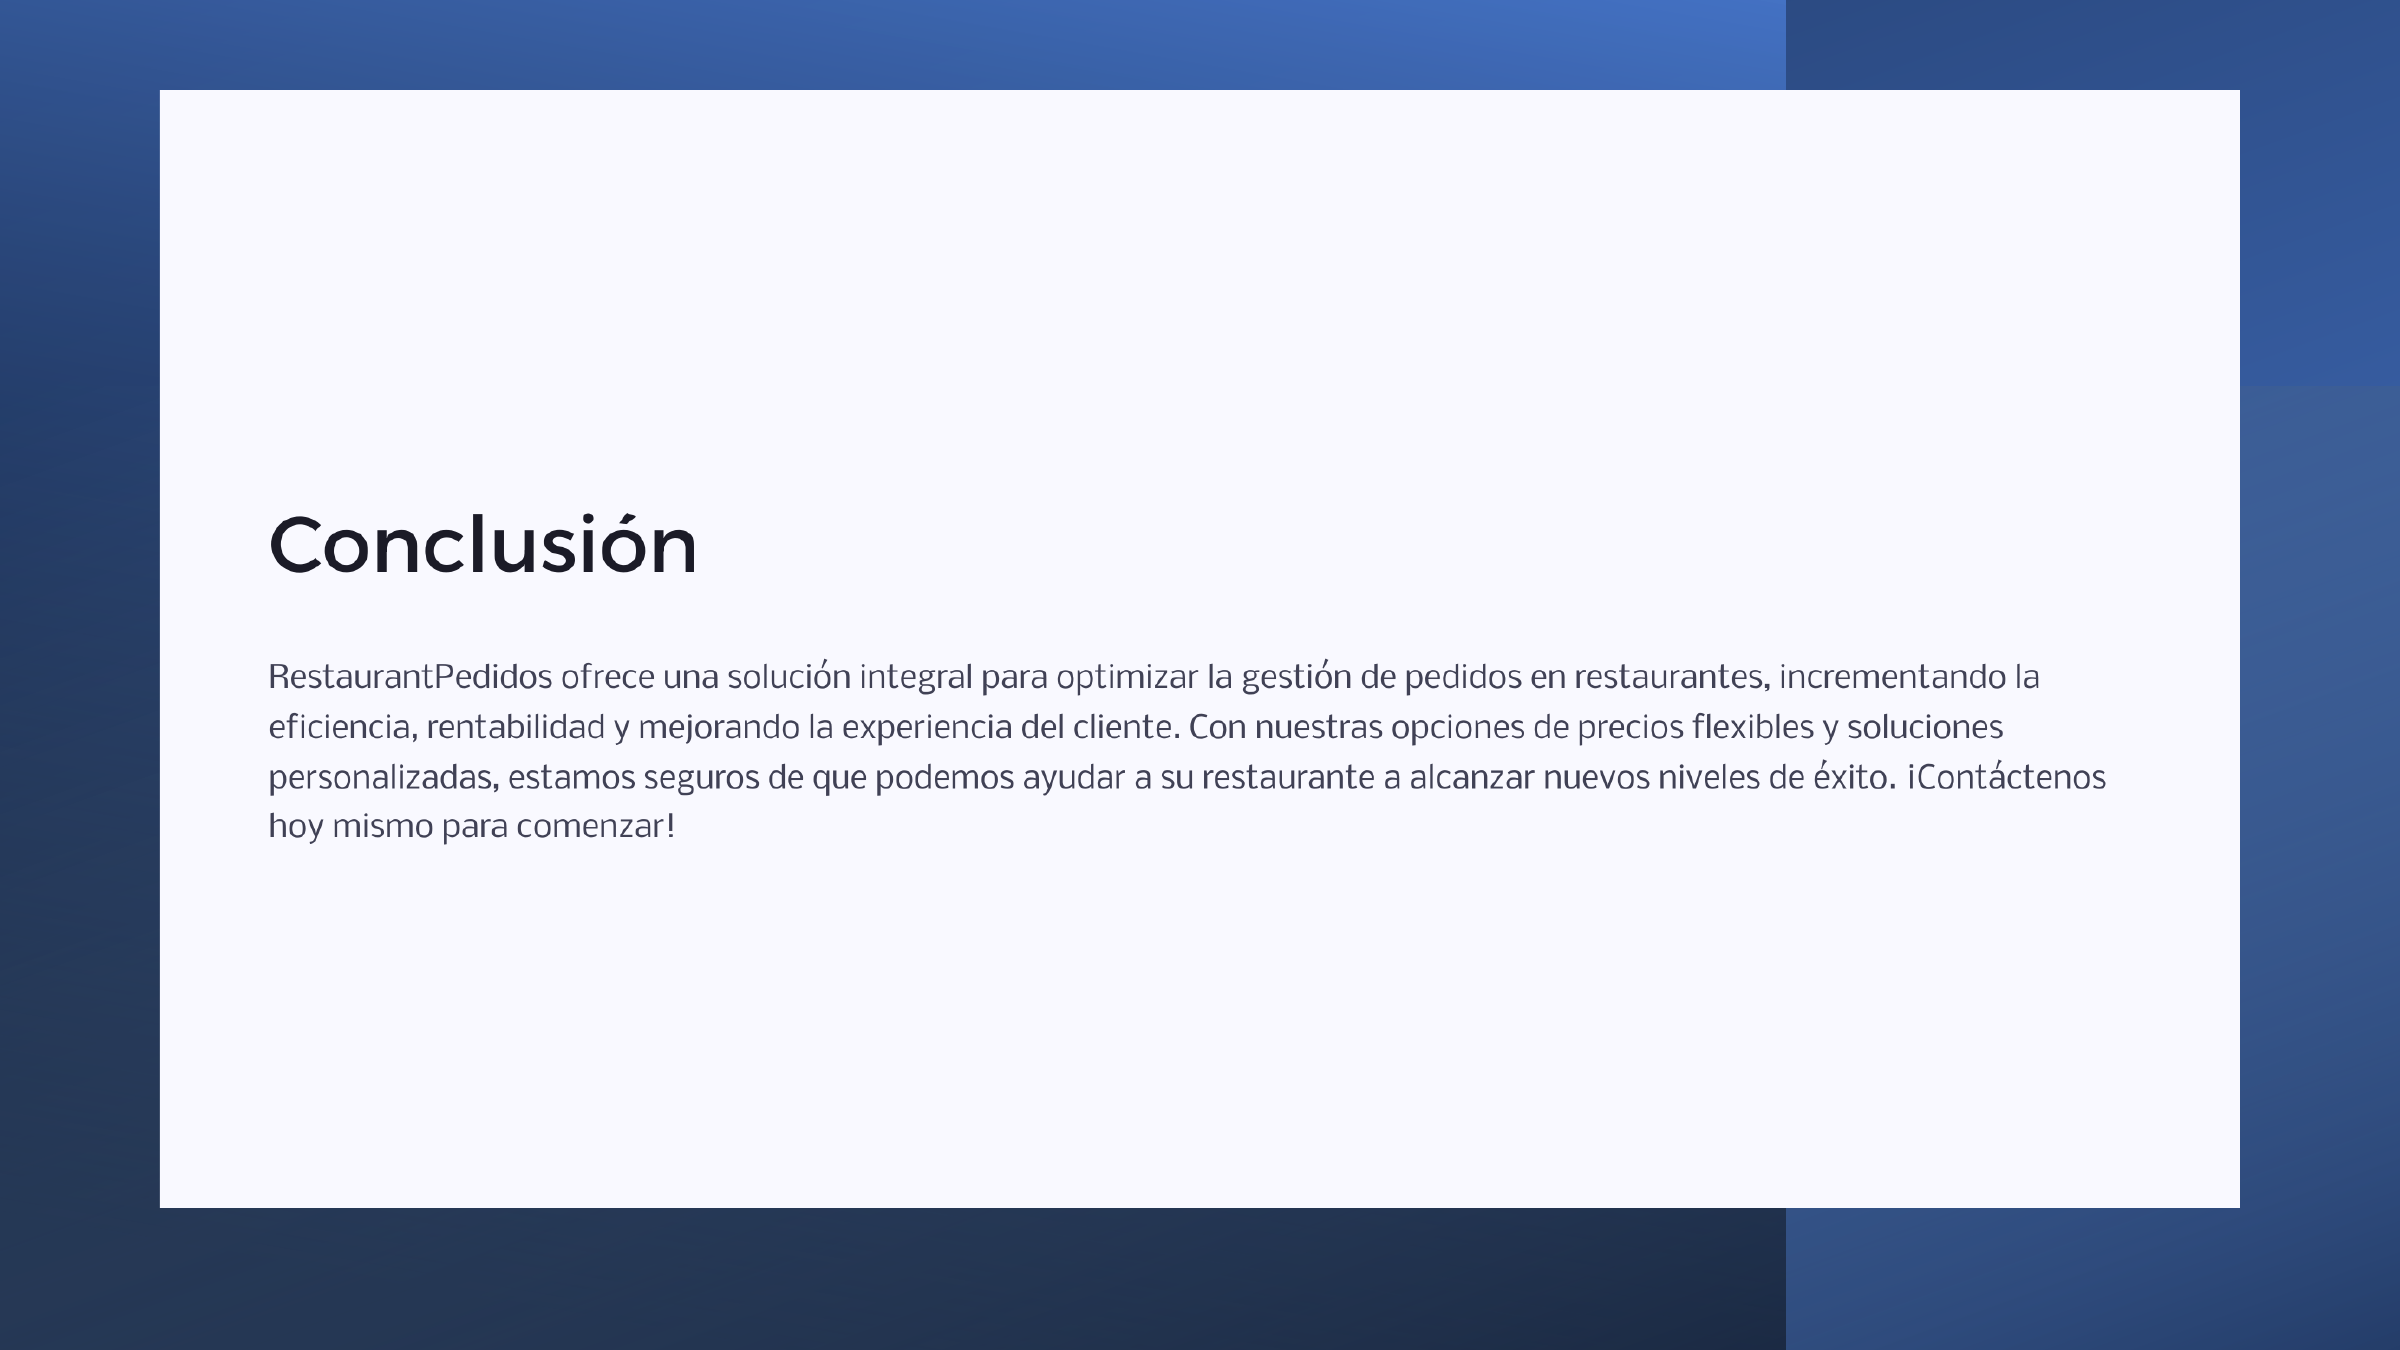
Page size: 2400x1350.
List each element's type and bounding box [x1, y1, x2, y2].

text_box [0, 0, 1786, 386]
text_box [0, 386, 2400, 1350]
text_box [1786, 0, 2400, 386]
picture [159, 89, 2240, 1208]
